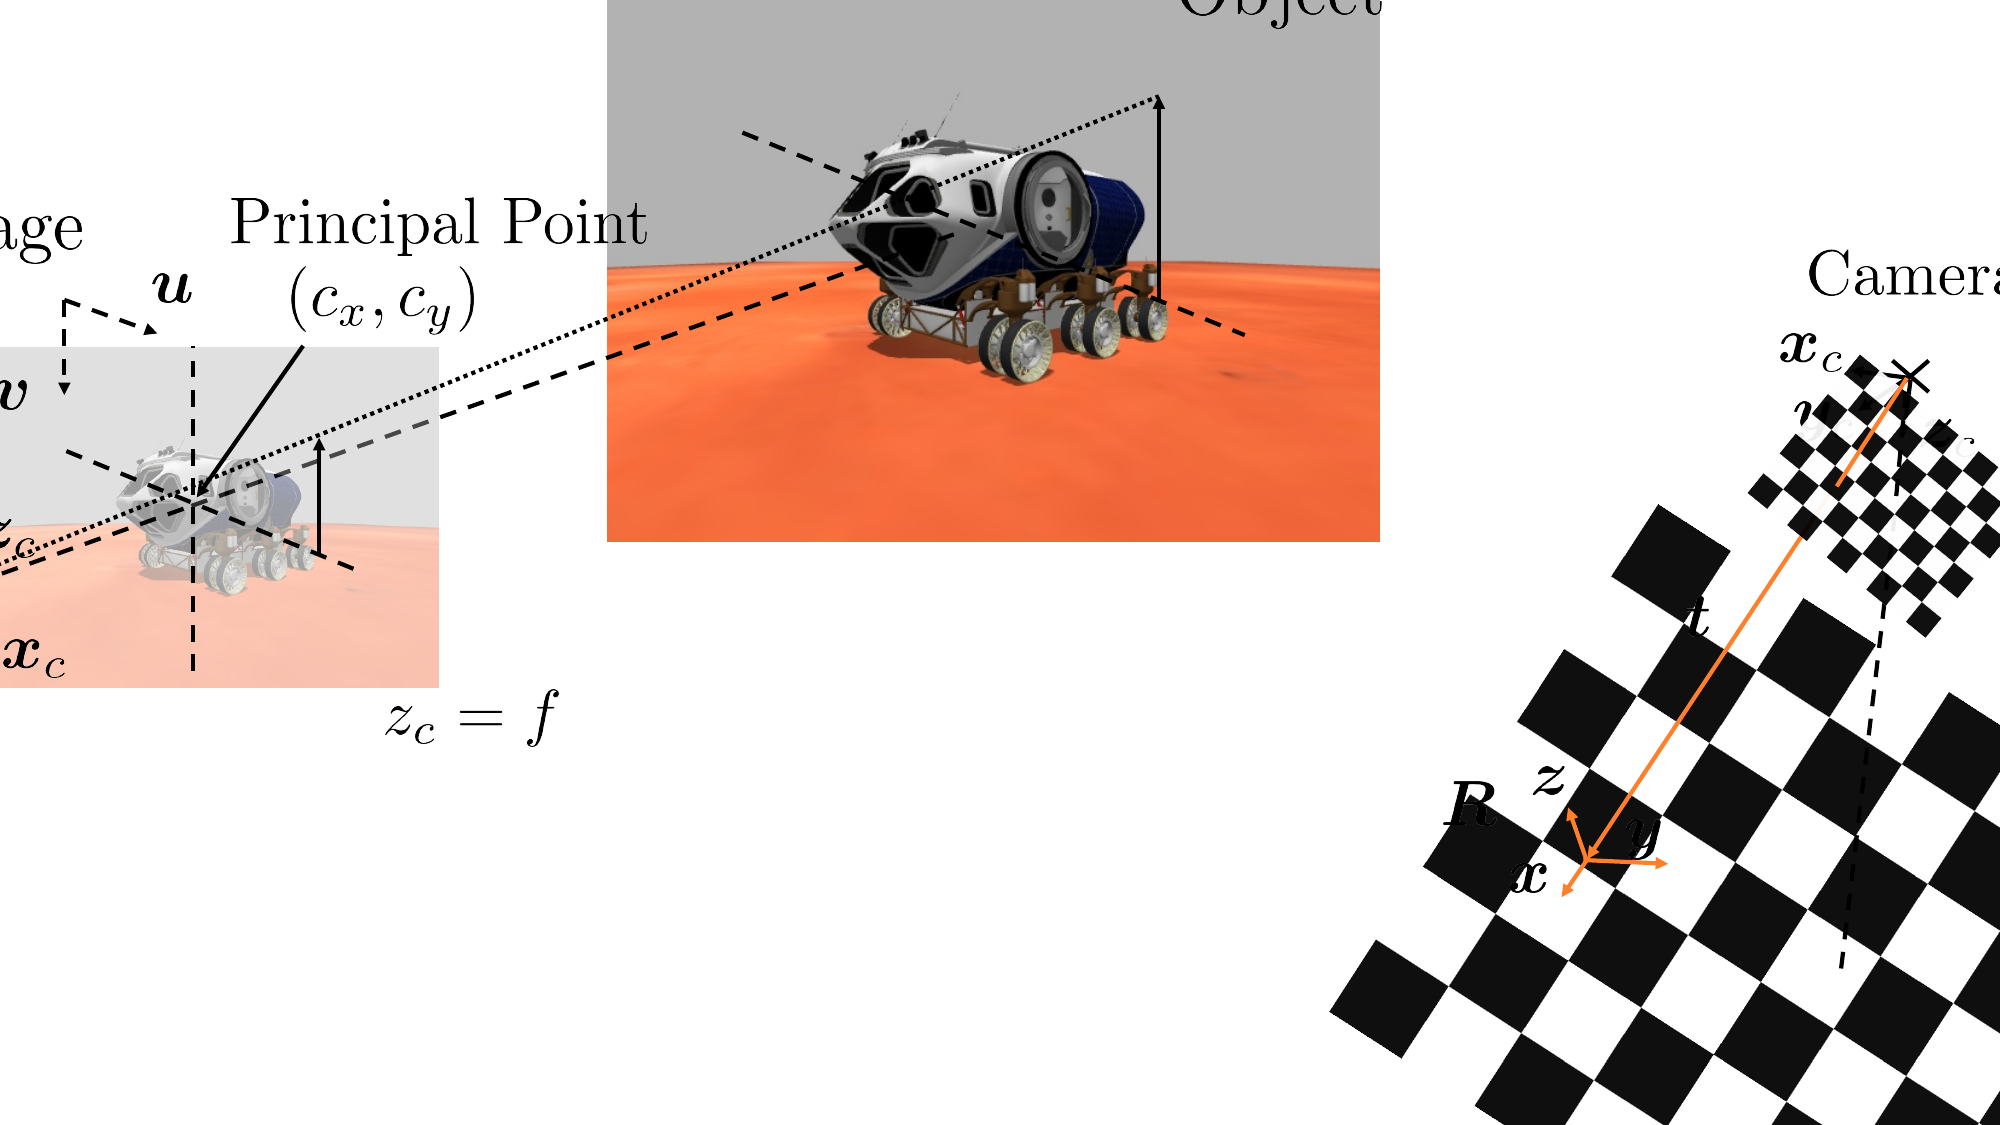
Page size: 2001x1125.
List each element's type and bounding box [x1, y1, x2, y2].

picture [1330, 858, 1430, 1077]
text_box [1430, 249, 2000, 1125]
text_box [0, 0, 1381, 867]
